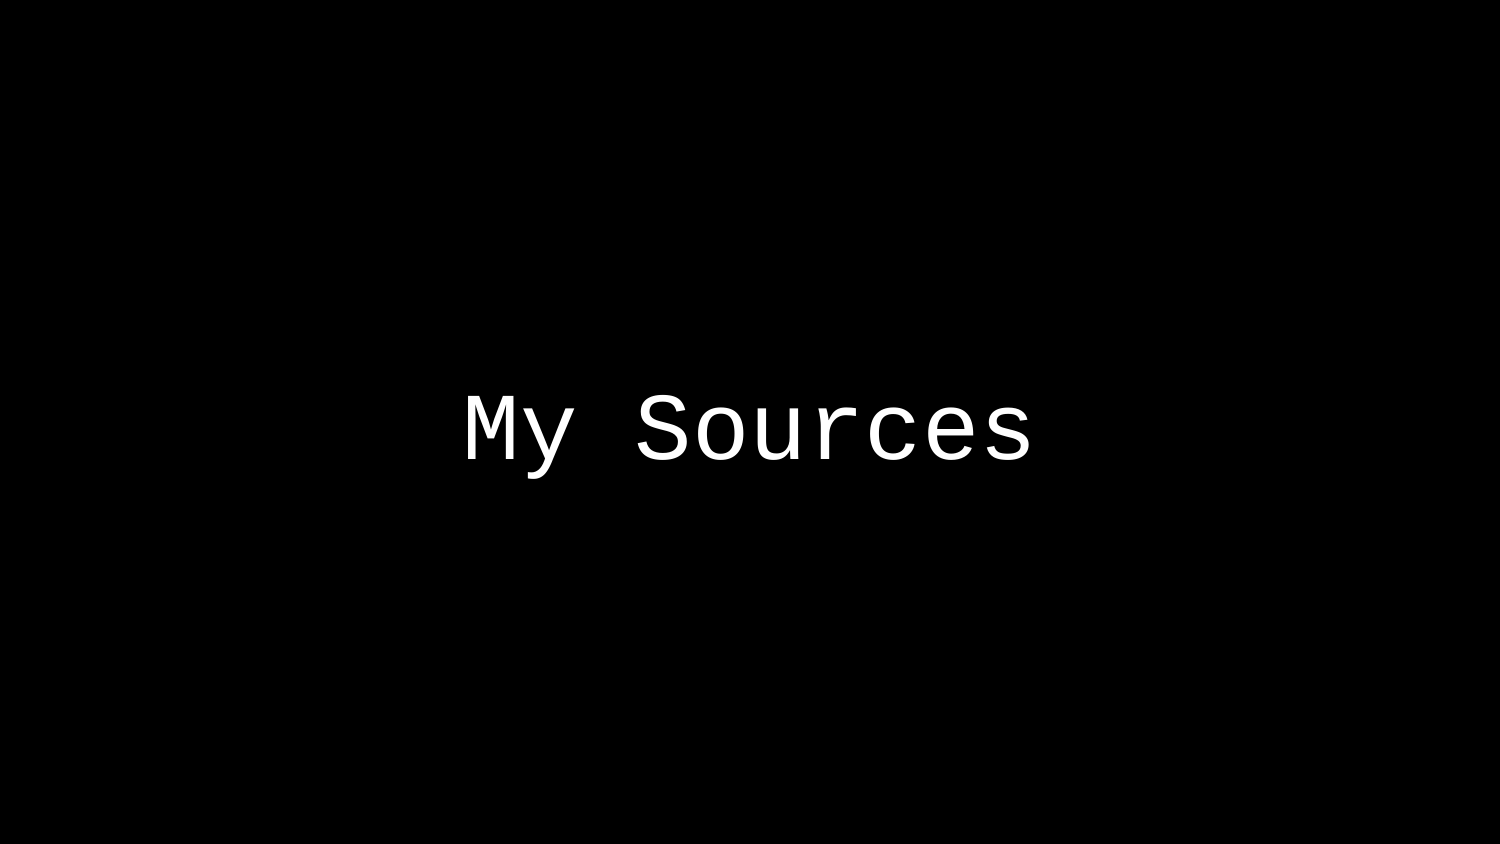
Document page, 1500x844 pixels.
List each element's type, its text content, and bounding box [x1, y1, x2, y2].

text_box My Sources [280, 348, 1220, 494]
